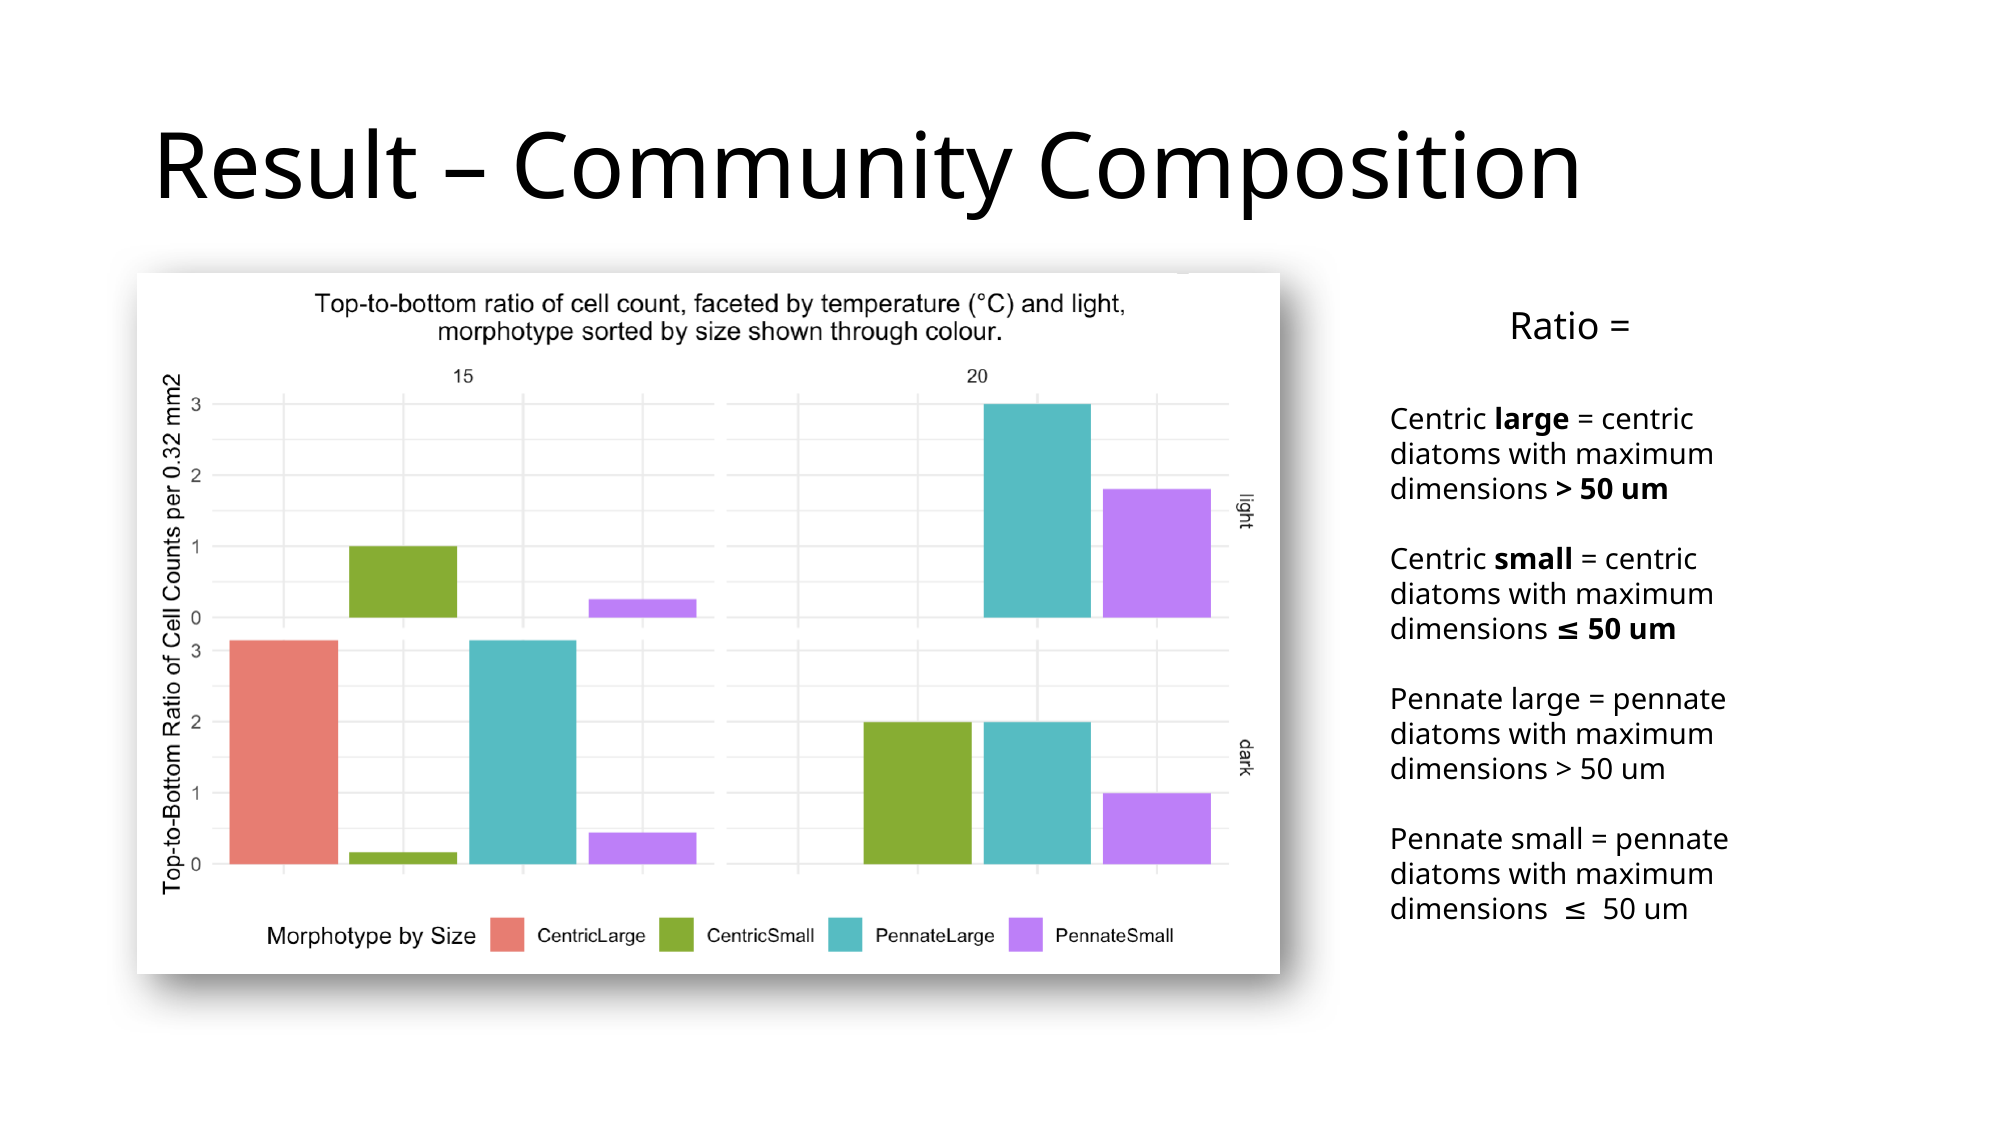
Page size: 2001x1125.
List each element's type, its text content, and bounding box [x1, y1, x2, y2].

text_box Centric large = centric diatoms with maximum dimensions > 50 um Centric small = centric diatoms with maximum dimensions ≤ 50 um Pennate large = pennate diatoms with maximum dimensions > 50 um Pennate small = pennate diatoms with maximum dimensions ≤ 50 um [1375, 393, 1767, 968]
title Result – Community Composition [137, 59, 1863, 278]
picture [136, 272, 1280, 975]
